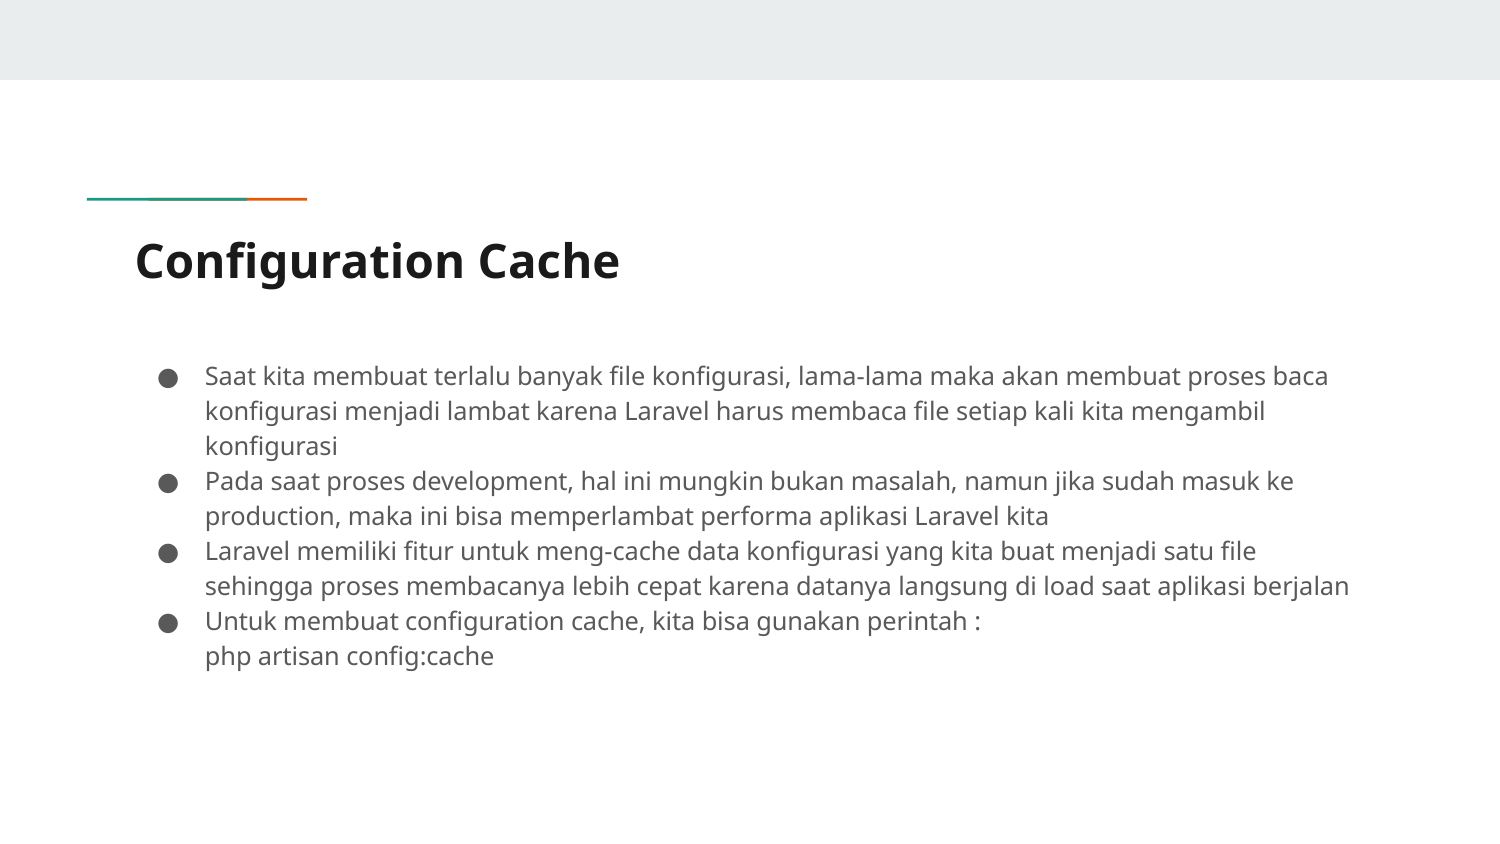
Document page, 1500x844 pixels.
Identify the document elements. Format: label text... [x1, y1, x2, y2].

list Saat kita membuat terlalu banyak file konfigurasi, lama-lama maka akan membuat proses baca konfigurasi menjadi lambat karena Laravel harus membaca file setiap kali kita mengambil konfigurasi Pada saat proses development, hal ini mungkin bukan masalah, namun jika sudah masuk ke production, maka ini bisa memperlambat performa aplikasi Laravel kita Laravel memiliki fitur untuk meng-cache data konfigurasi yang kita buat menjadi satu file sehingga proses membacanya lebih cepat karena datanya langsung di load saat aplikasi berjalan Untuk membuat configuration cache, kita bisa gunakan perintah : php artisan config:cache [119, 341, 1381, 712]
title Configuration Cache [119, 216, 1381, 305]
